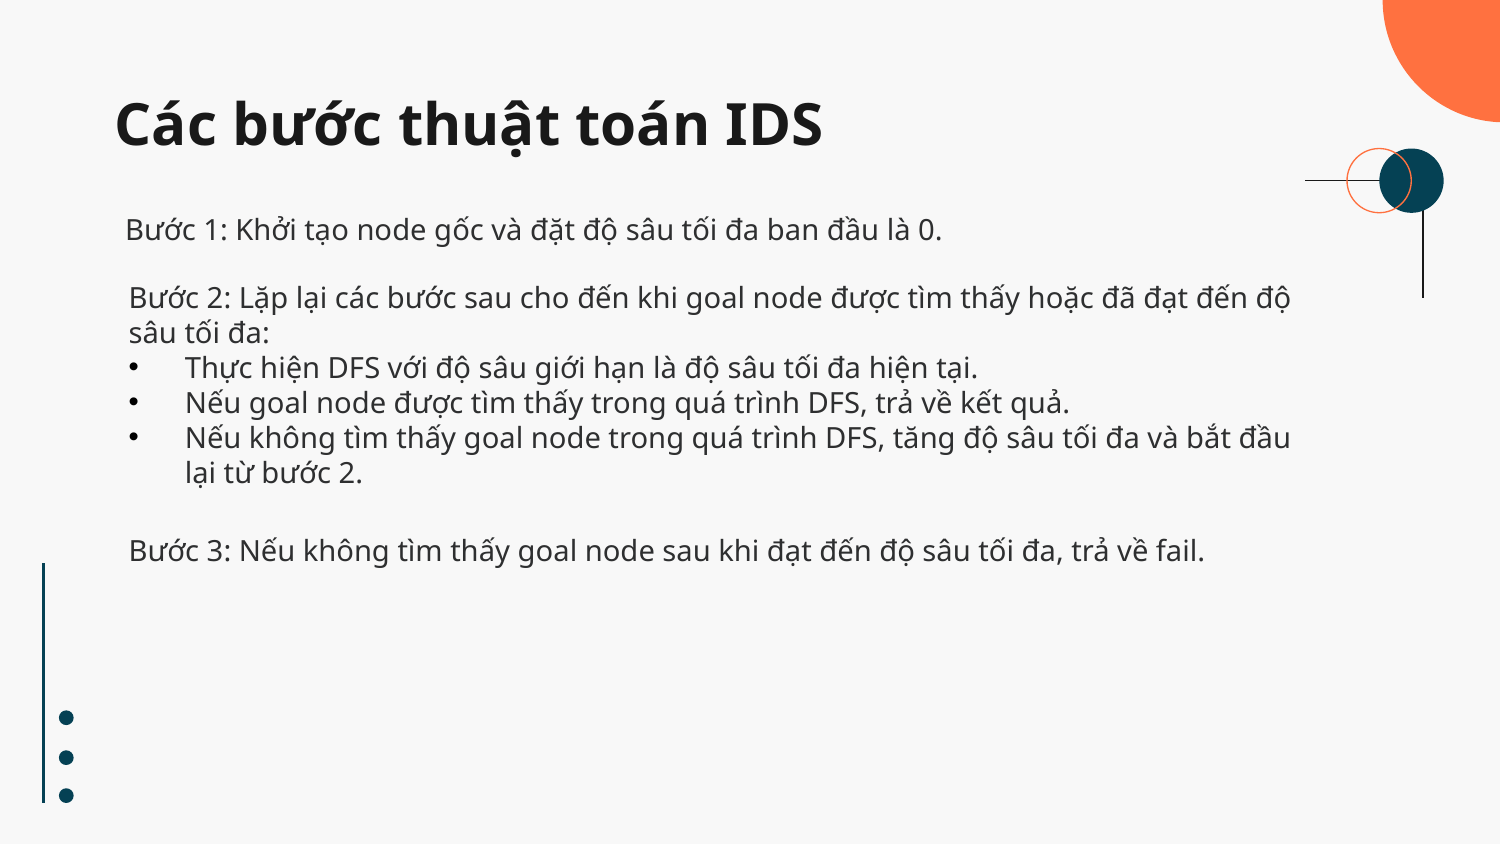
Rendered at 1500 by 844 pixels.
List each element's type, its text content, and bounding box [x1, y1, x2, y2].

text_box Bước 2: Lặp lại các bước sau cho đến khi goal node được tìm thấy hoặc đã đạt đến độ sâu tối đa: Thực hiện DFS với độ sâu giới hạn là độ sâu tối đa hiện tại. Nếu goal node được tìm thấy trong quá trình DFS, trả về kết quả. Nếu không tìm thấy goal node trong quá trình DFS, tăng độ sâu tối đa và bắt đầu lại từ bước 2. [113, 271, 1313, 497]
text_box Bước 3: Nếu không tìm thấy goal node sau khi đạt đến độ sâu tối đa, trả về fail. [113, 524, 1313, 575]
title Các bước thuật toán IDS [99, 71, 1364, 166]
text_box Bước 1: Khởi tạo node gốc và đặt độ sâu tối đa ban đầu là 0. [110, 203, 1293, 254]
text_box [1298, 153, 1450, 293]
